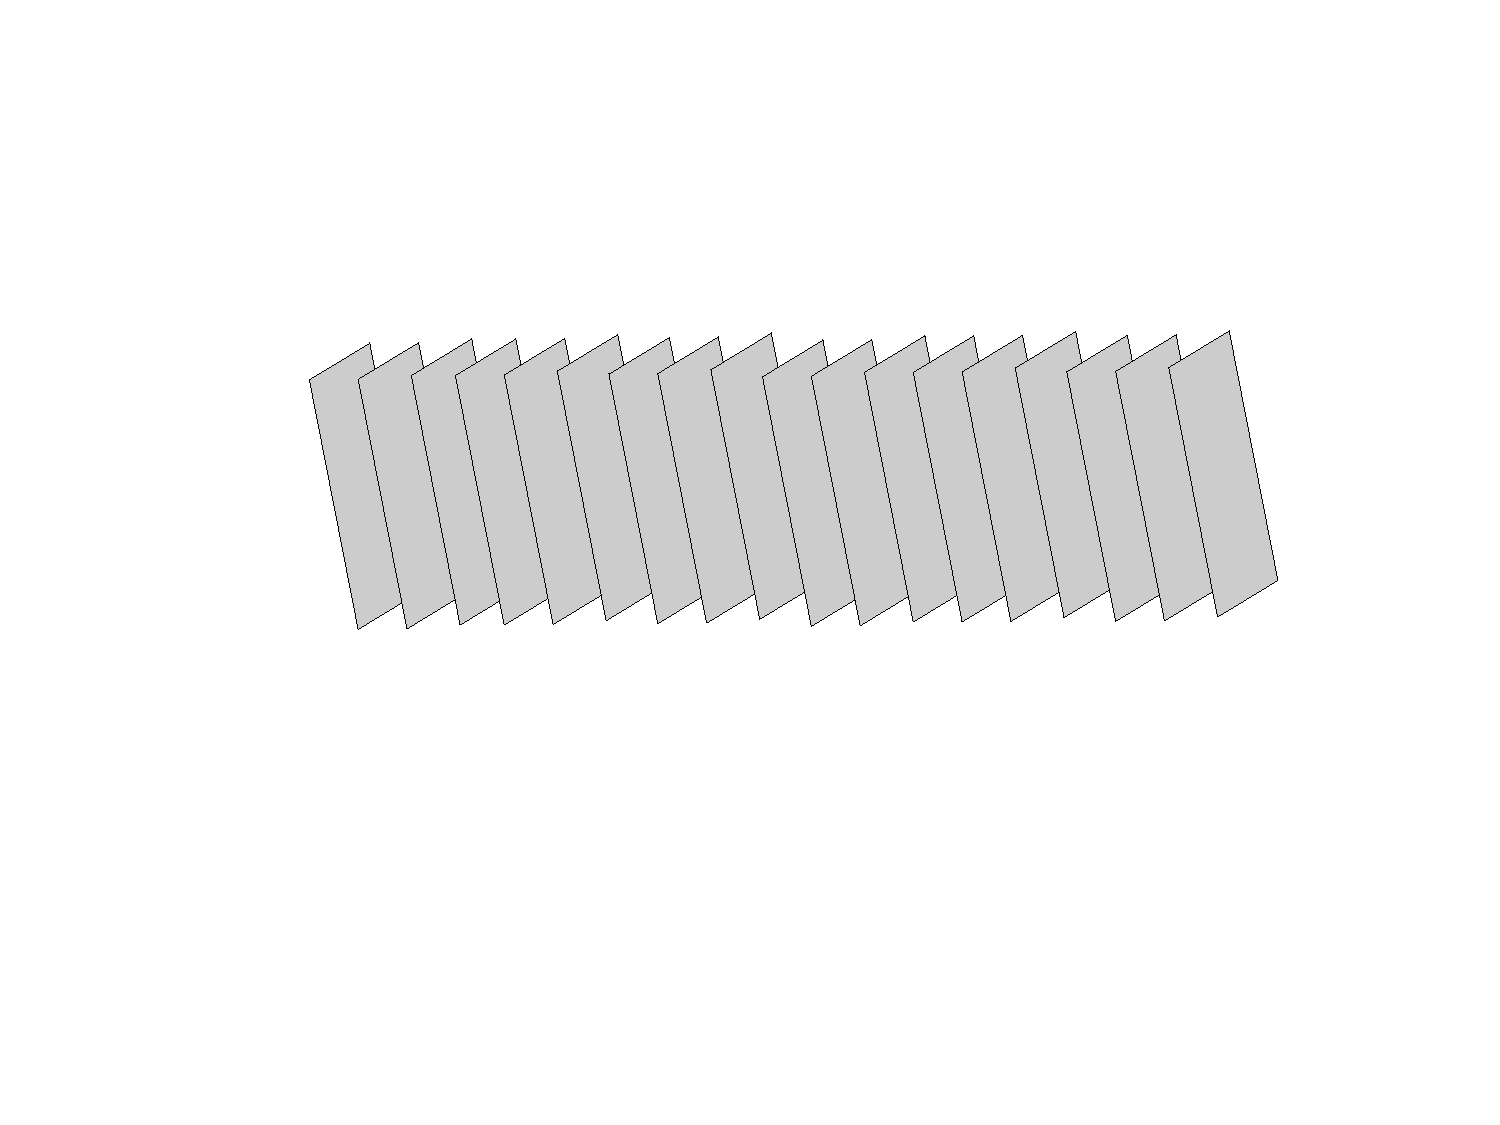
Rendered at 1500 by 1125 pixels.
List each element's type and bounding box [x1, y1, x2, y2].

text_box [864, 335, 956, 622]
text_box [762, 339, 855, 627]
text_box [913, 335, 1005, 622]
text_box [657, 336, 754, 623]
text_box [1015, 331, 1109, 618]
text_box [504, 338, 601, 625]
text_box [358, 342, 455, 629]
text_box [962, 335, 1059, 622]
text_box [710, 332, 804, 620]
text_box [309, 342, 401, 630]
text_box [608, 337, 701, 624]
text_box [1115, 334, 1212, 621]
text_box [1066, 335, 1159, 622]
text_box [1168, 330, 1278, 617]
text_box [411, 338, 499, 625]
text_box [811, 339, 908, 626]
text_box [455, 338, 547, 625]
text_box [557, 334, 651, 621]
